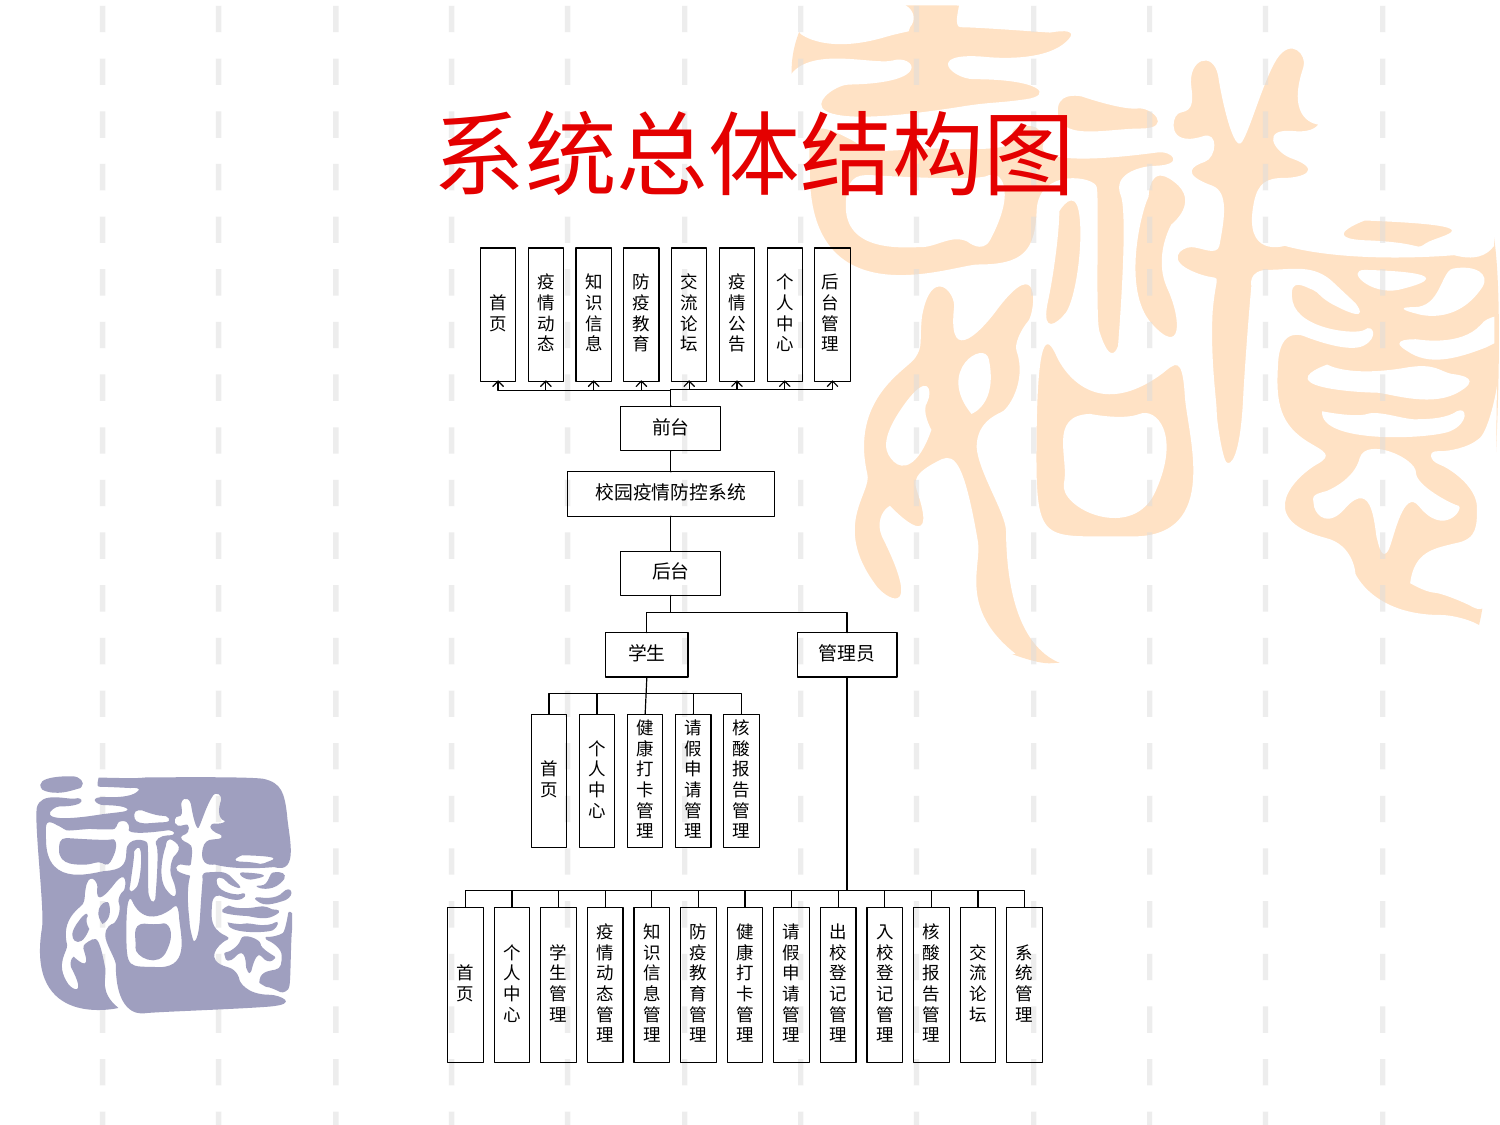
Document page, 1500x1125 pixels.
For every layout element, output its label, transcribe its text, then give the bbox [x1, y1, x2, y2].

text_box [445, 245, 1044, 1064]
title 系统总体结构图 [116, 58, 1393, 247]
